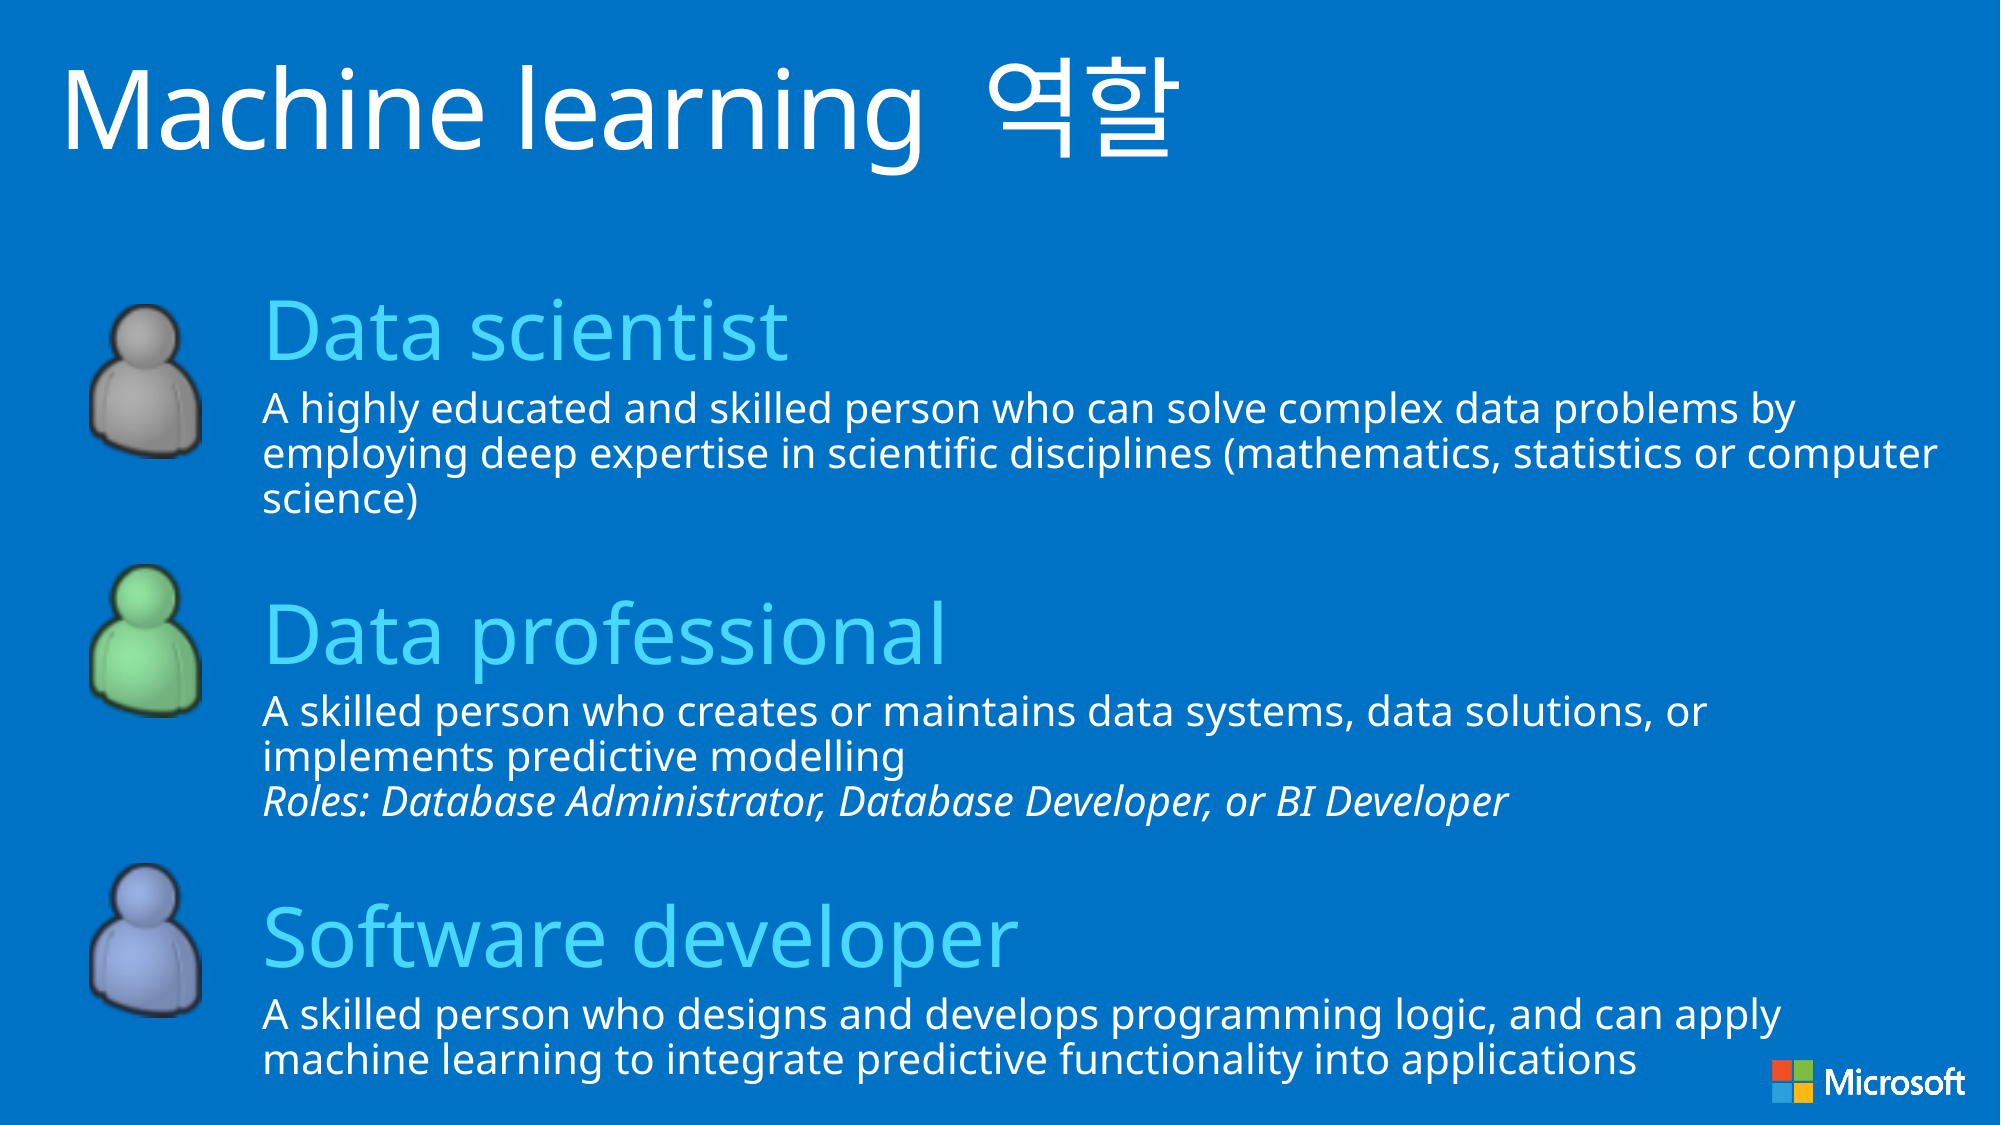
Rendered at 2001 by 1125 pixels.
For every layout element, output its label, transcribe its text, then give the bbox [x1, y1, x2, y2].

list Data scientist A highly educated and skilled person who can solve complex data problems by employing deep expertise in scientific disciplines (mathematics, statistics or computer science) Data professional A skilled person who creates or maintains data systems, data solutions, or implements predictive modelling Roles: Database Administrator, Database Developer, or BI Developer Software developer A skilled person who designs and develops programming logic, and can apply machine learning to integrate predictive functionality into applications [247, 281, 1956, 1060]
picture [89, 863, 203, 1018]
picture [1772, 1060, 1965, 1103]
picture [89, 304, 203, 459]
picture [89, 564, 203, 719]
